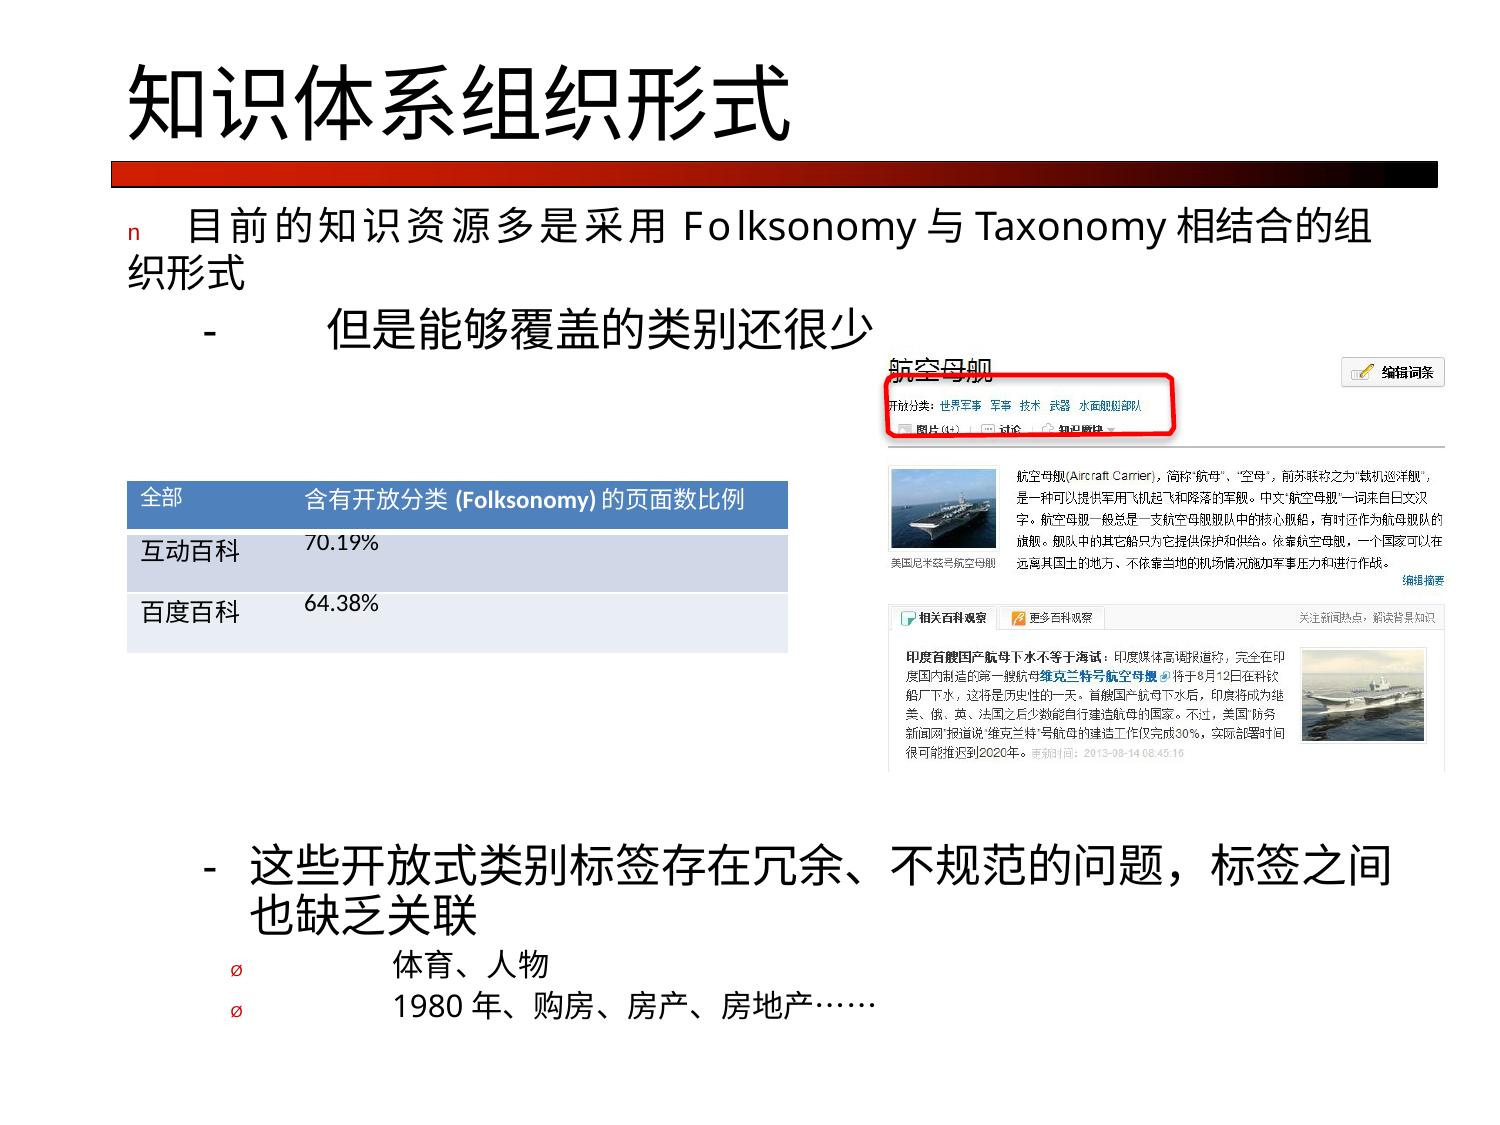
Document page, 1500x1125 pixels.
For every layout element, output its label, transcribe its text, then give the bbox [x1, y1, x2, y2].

table_header 含有开放分类(Folksonomy)的页面数比例 [273, 481, 788, 529]
text_box - 这些开放式类别标签存在冗余、不规范的问题，标签之间 也缺乏关联 Ø 体育、人物 Ø 1980年、购房、房产、房地产…… [200, 841, 1398, 1027]
table_cell 百度百科 [127, 594, 273, 653]
text_box [111, 161, 1437, 188]
text_box n 目前的知识资源多是采用Folksonomy与Taxonomy相结合的组织形式 - 但是能够覆盖的类别还很少 [125, 200, 1405, 311]
text_box [872, 365, 1188, 454]
table_cell 互动百科 [127, 535, 273, 592]
table_cell 64.38% [273, 594, 788, 653]
text_box [885, 345, 1462, 772]
title 知识体系组织形式 [124, 51, 1376, 154]
text_box [885, 374, 1174, 436]
table_header 全部 [127, 481, 273, 529]
table_cell 70.19% [273, 535, 788, 592]
